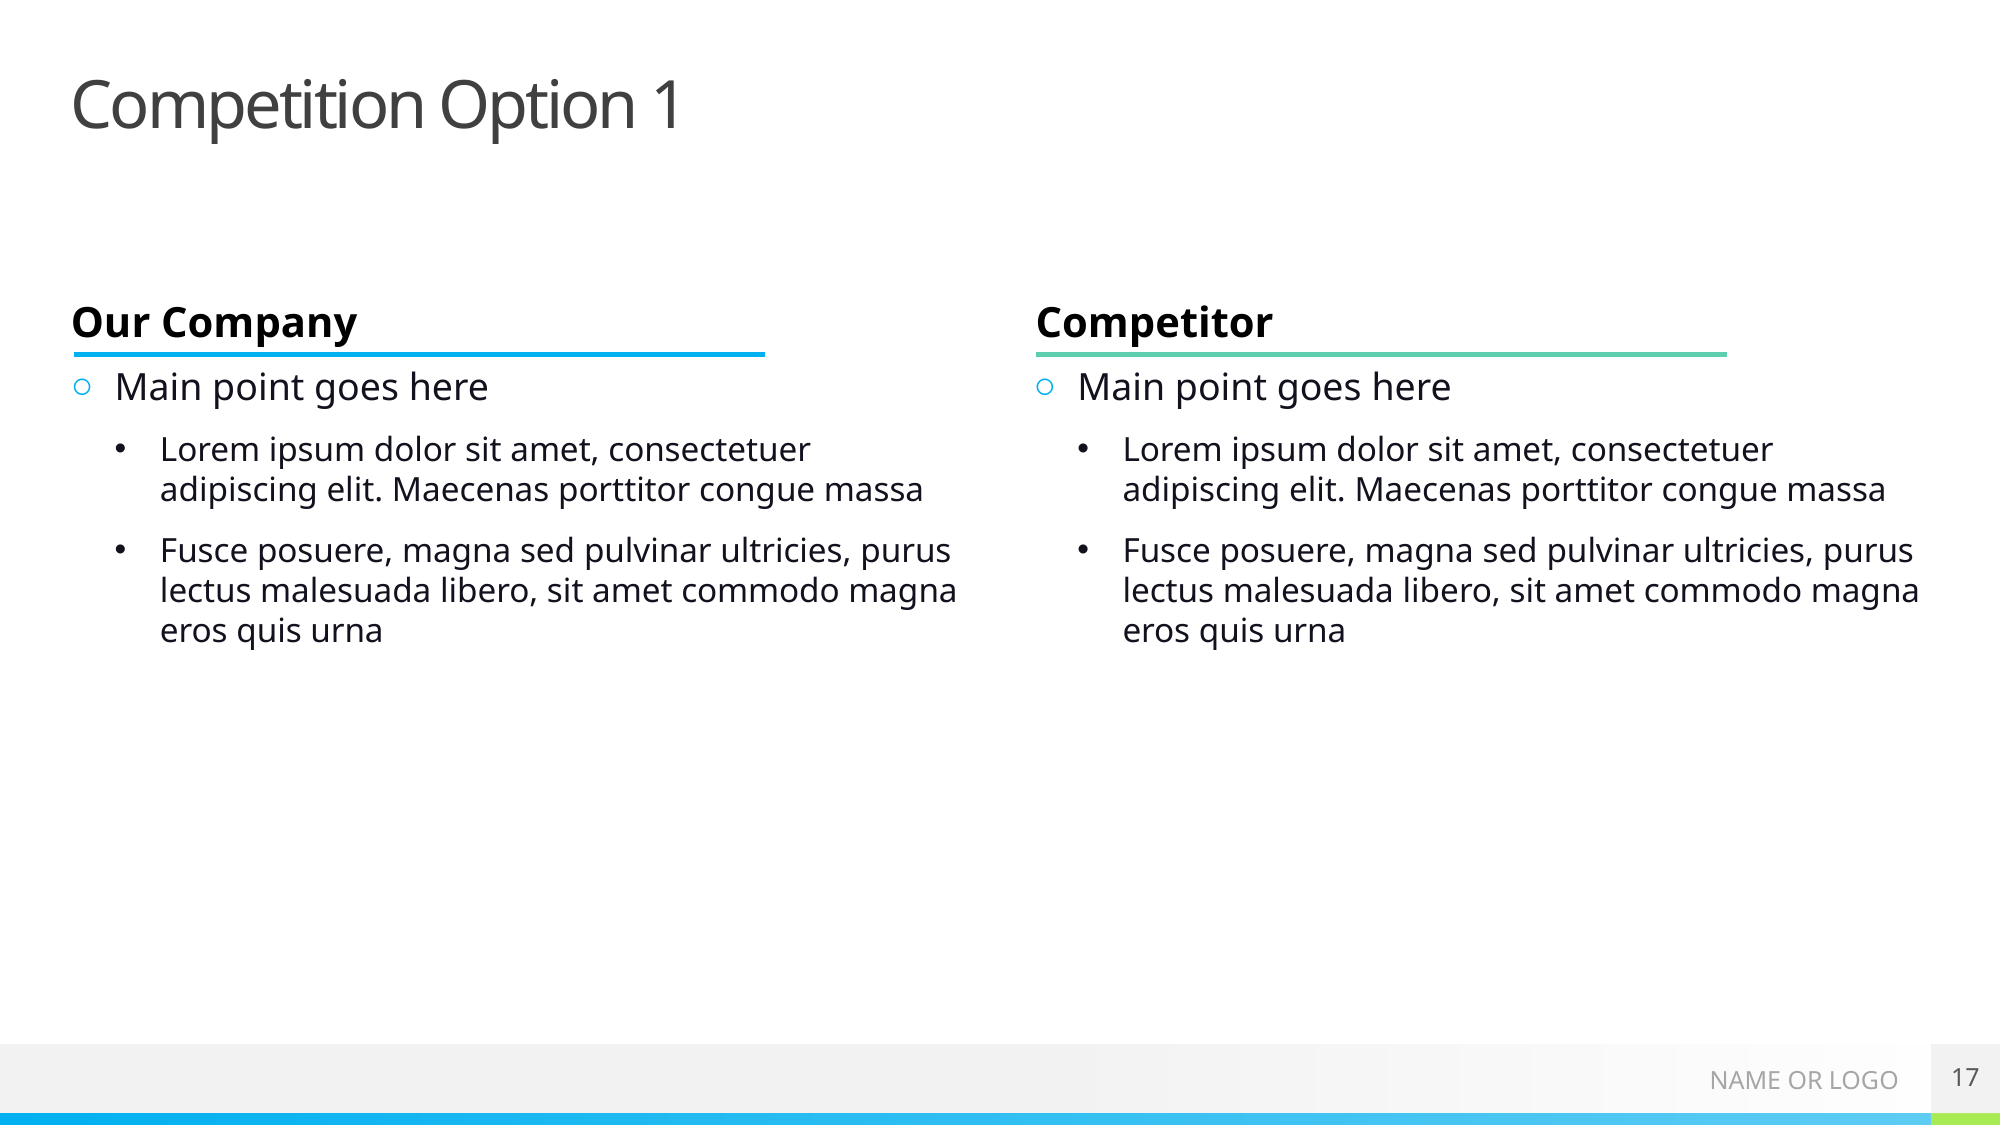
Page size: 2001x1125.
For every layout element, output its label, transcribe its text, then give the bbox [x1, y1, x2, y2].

list Main point goes here Lorem ipsum dolor sit amet, consectetuer adipiscing elit. Maecenas porttitor congue massa Fusce posuere, magna sed pulvinar ultricies, purus lectus malesuada libero, sit amet commodo magna eros quis urna [70, 362, 969, 998]
slide_number 17 [1931, 1044, 2000, 1114]
list Main point goes here Lorem ipsum dolor sit amet, consectetuer adipiscing elit. Maecenas porttitor congue massa Fusce posuere, magna sed pulvinar ultricies, purus lectus malesuada libero, sit amet commodo magna eros quis urna [1033, 362, 1932, 998]
list Our Company [70, 271, 969, 346]
title Competition Option 1 [70, 70, 1932, 142]
list Competitor [1035, 271, 1932, 346]
